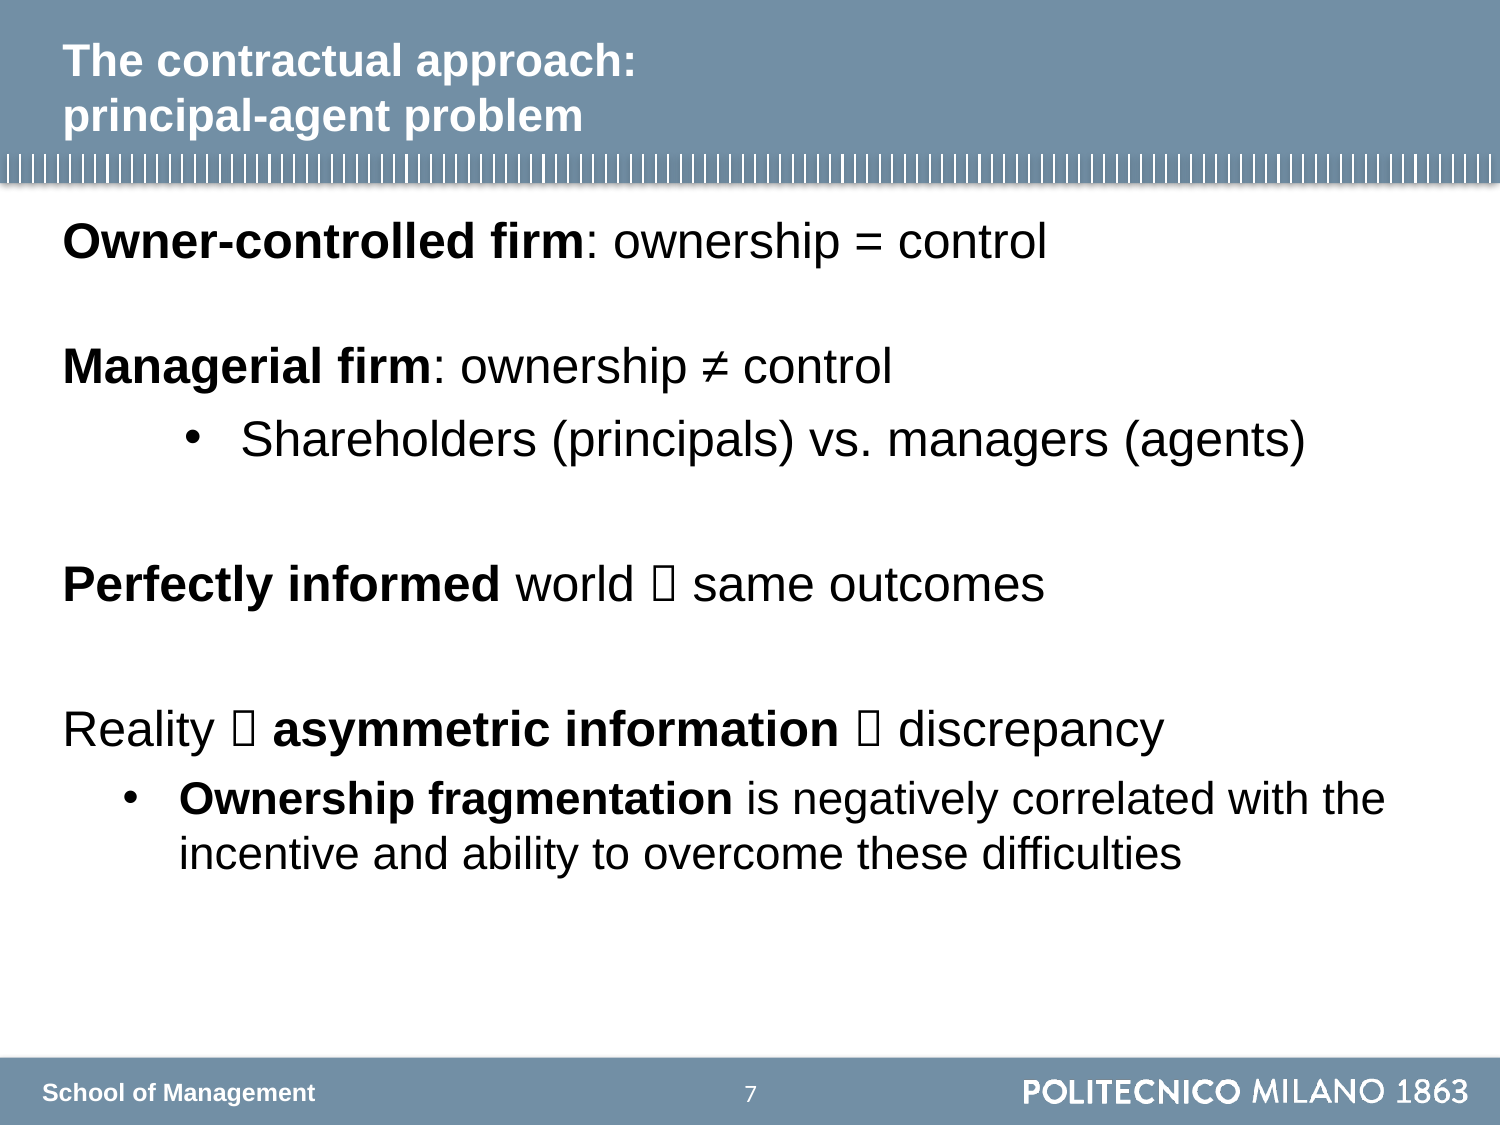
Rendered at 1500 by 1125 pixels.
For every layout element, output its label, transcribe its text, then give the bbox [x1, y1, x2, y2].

list Owner-controlled firm: ownership = control Managerial firm: ownership ≠ control Shareholders (principals) vs. managers (agents) Perfectly informed world  same outcomes Reality  asymmetric information  discrepancy Ownership fragmentation is negatively correlated with the incentive and ability to overcome these difficulties [47, 201, 1455, 1044]
title The contractual approach: principal-agent problem [47, 22, 1455, 154]
slide_number 6 [575, 1062, 926, 1123]
picture [1017, 1066, 1474, 1115]
